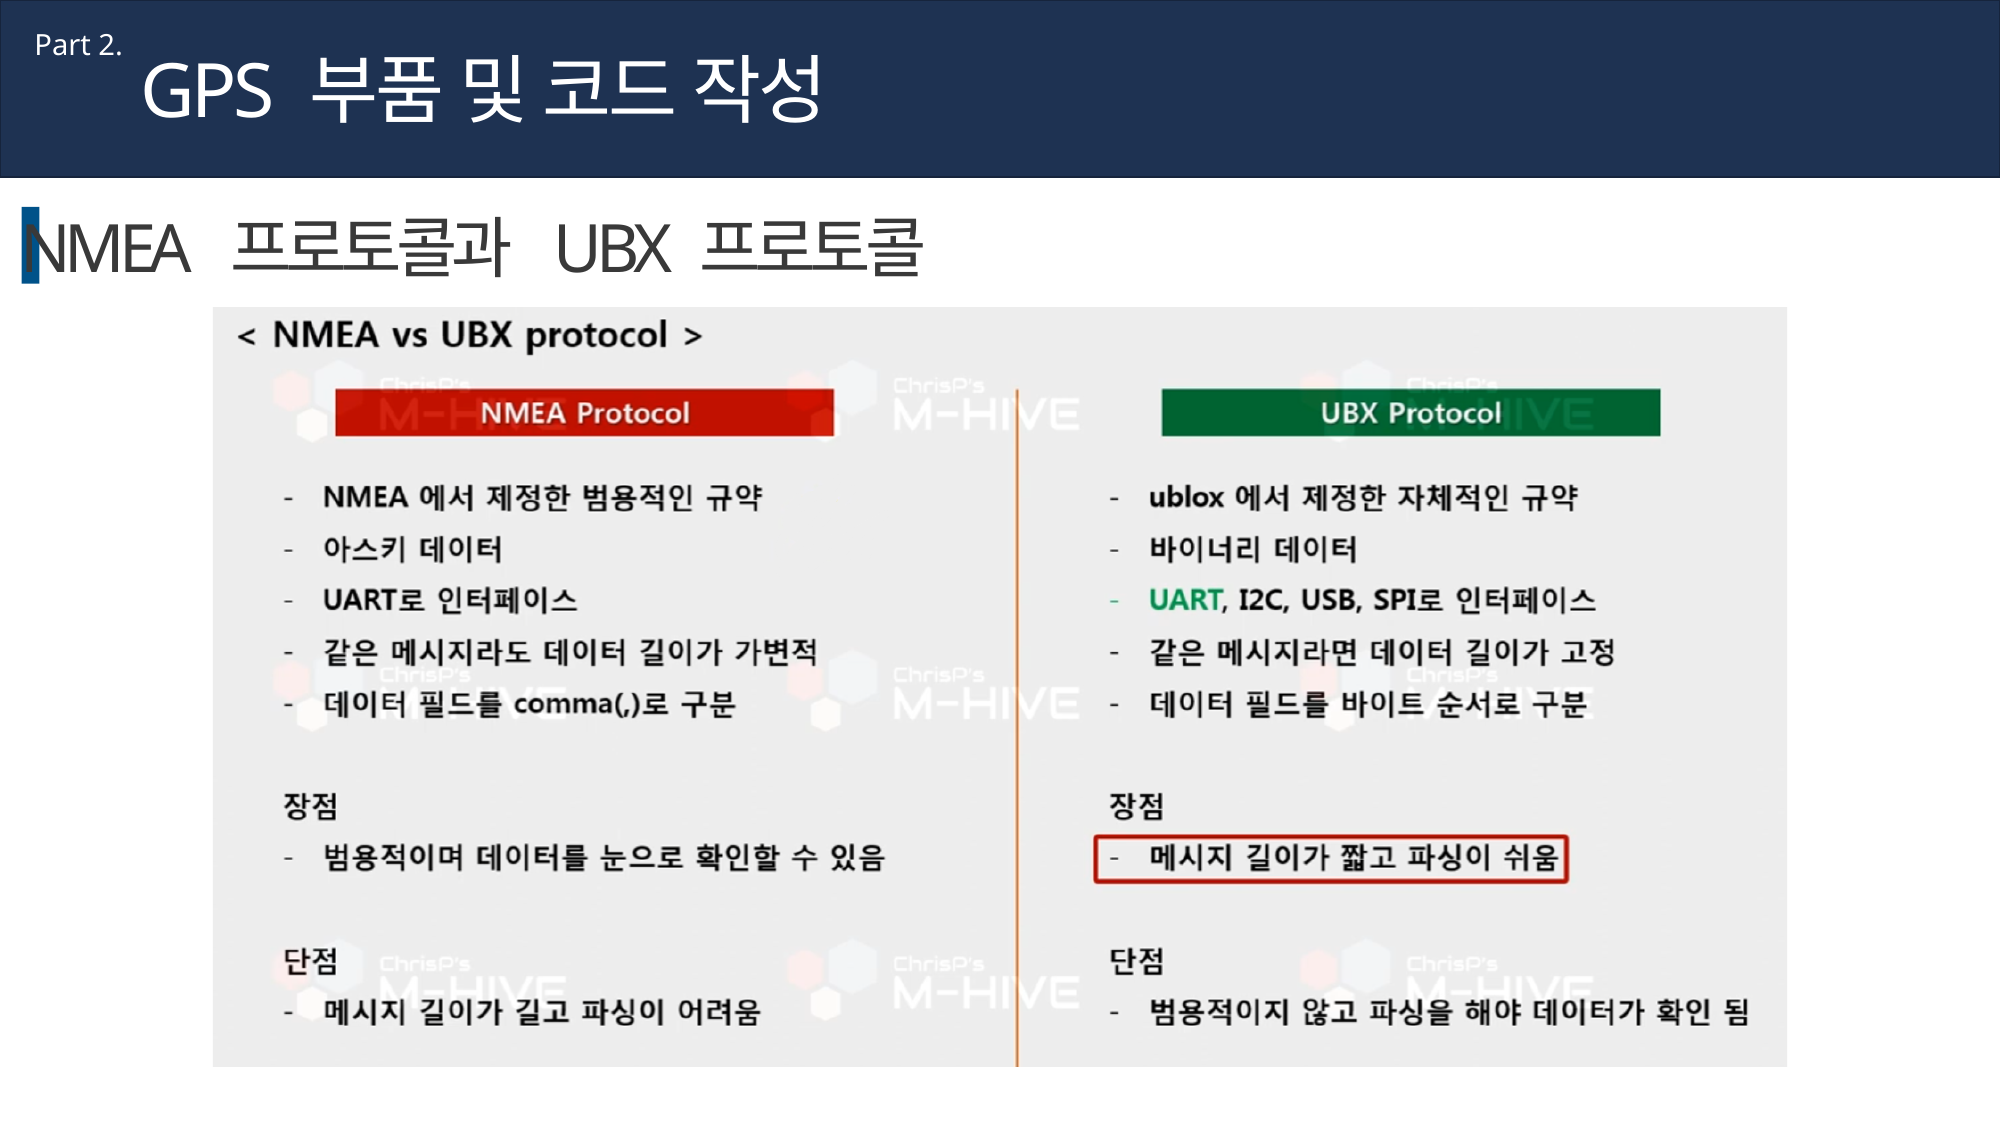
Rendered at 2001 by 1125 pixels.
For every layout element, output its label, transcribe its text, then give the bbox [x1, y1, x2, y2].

picture [212, 307, 1788, 1067]
text_box [0, 0, 2000, 178]
text_box NMEA 프로토콜과 UBX 프로토콜 [5, 198, 942, 294]
text_box GPS 부품 및 코드 작성 [125, 35, 842, 140]
text_box Part 2. [19, 19, 146, 69]
